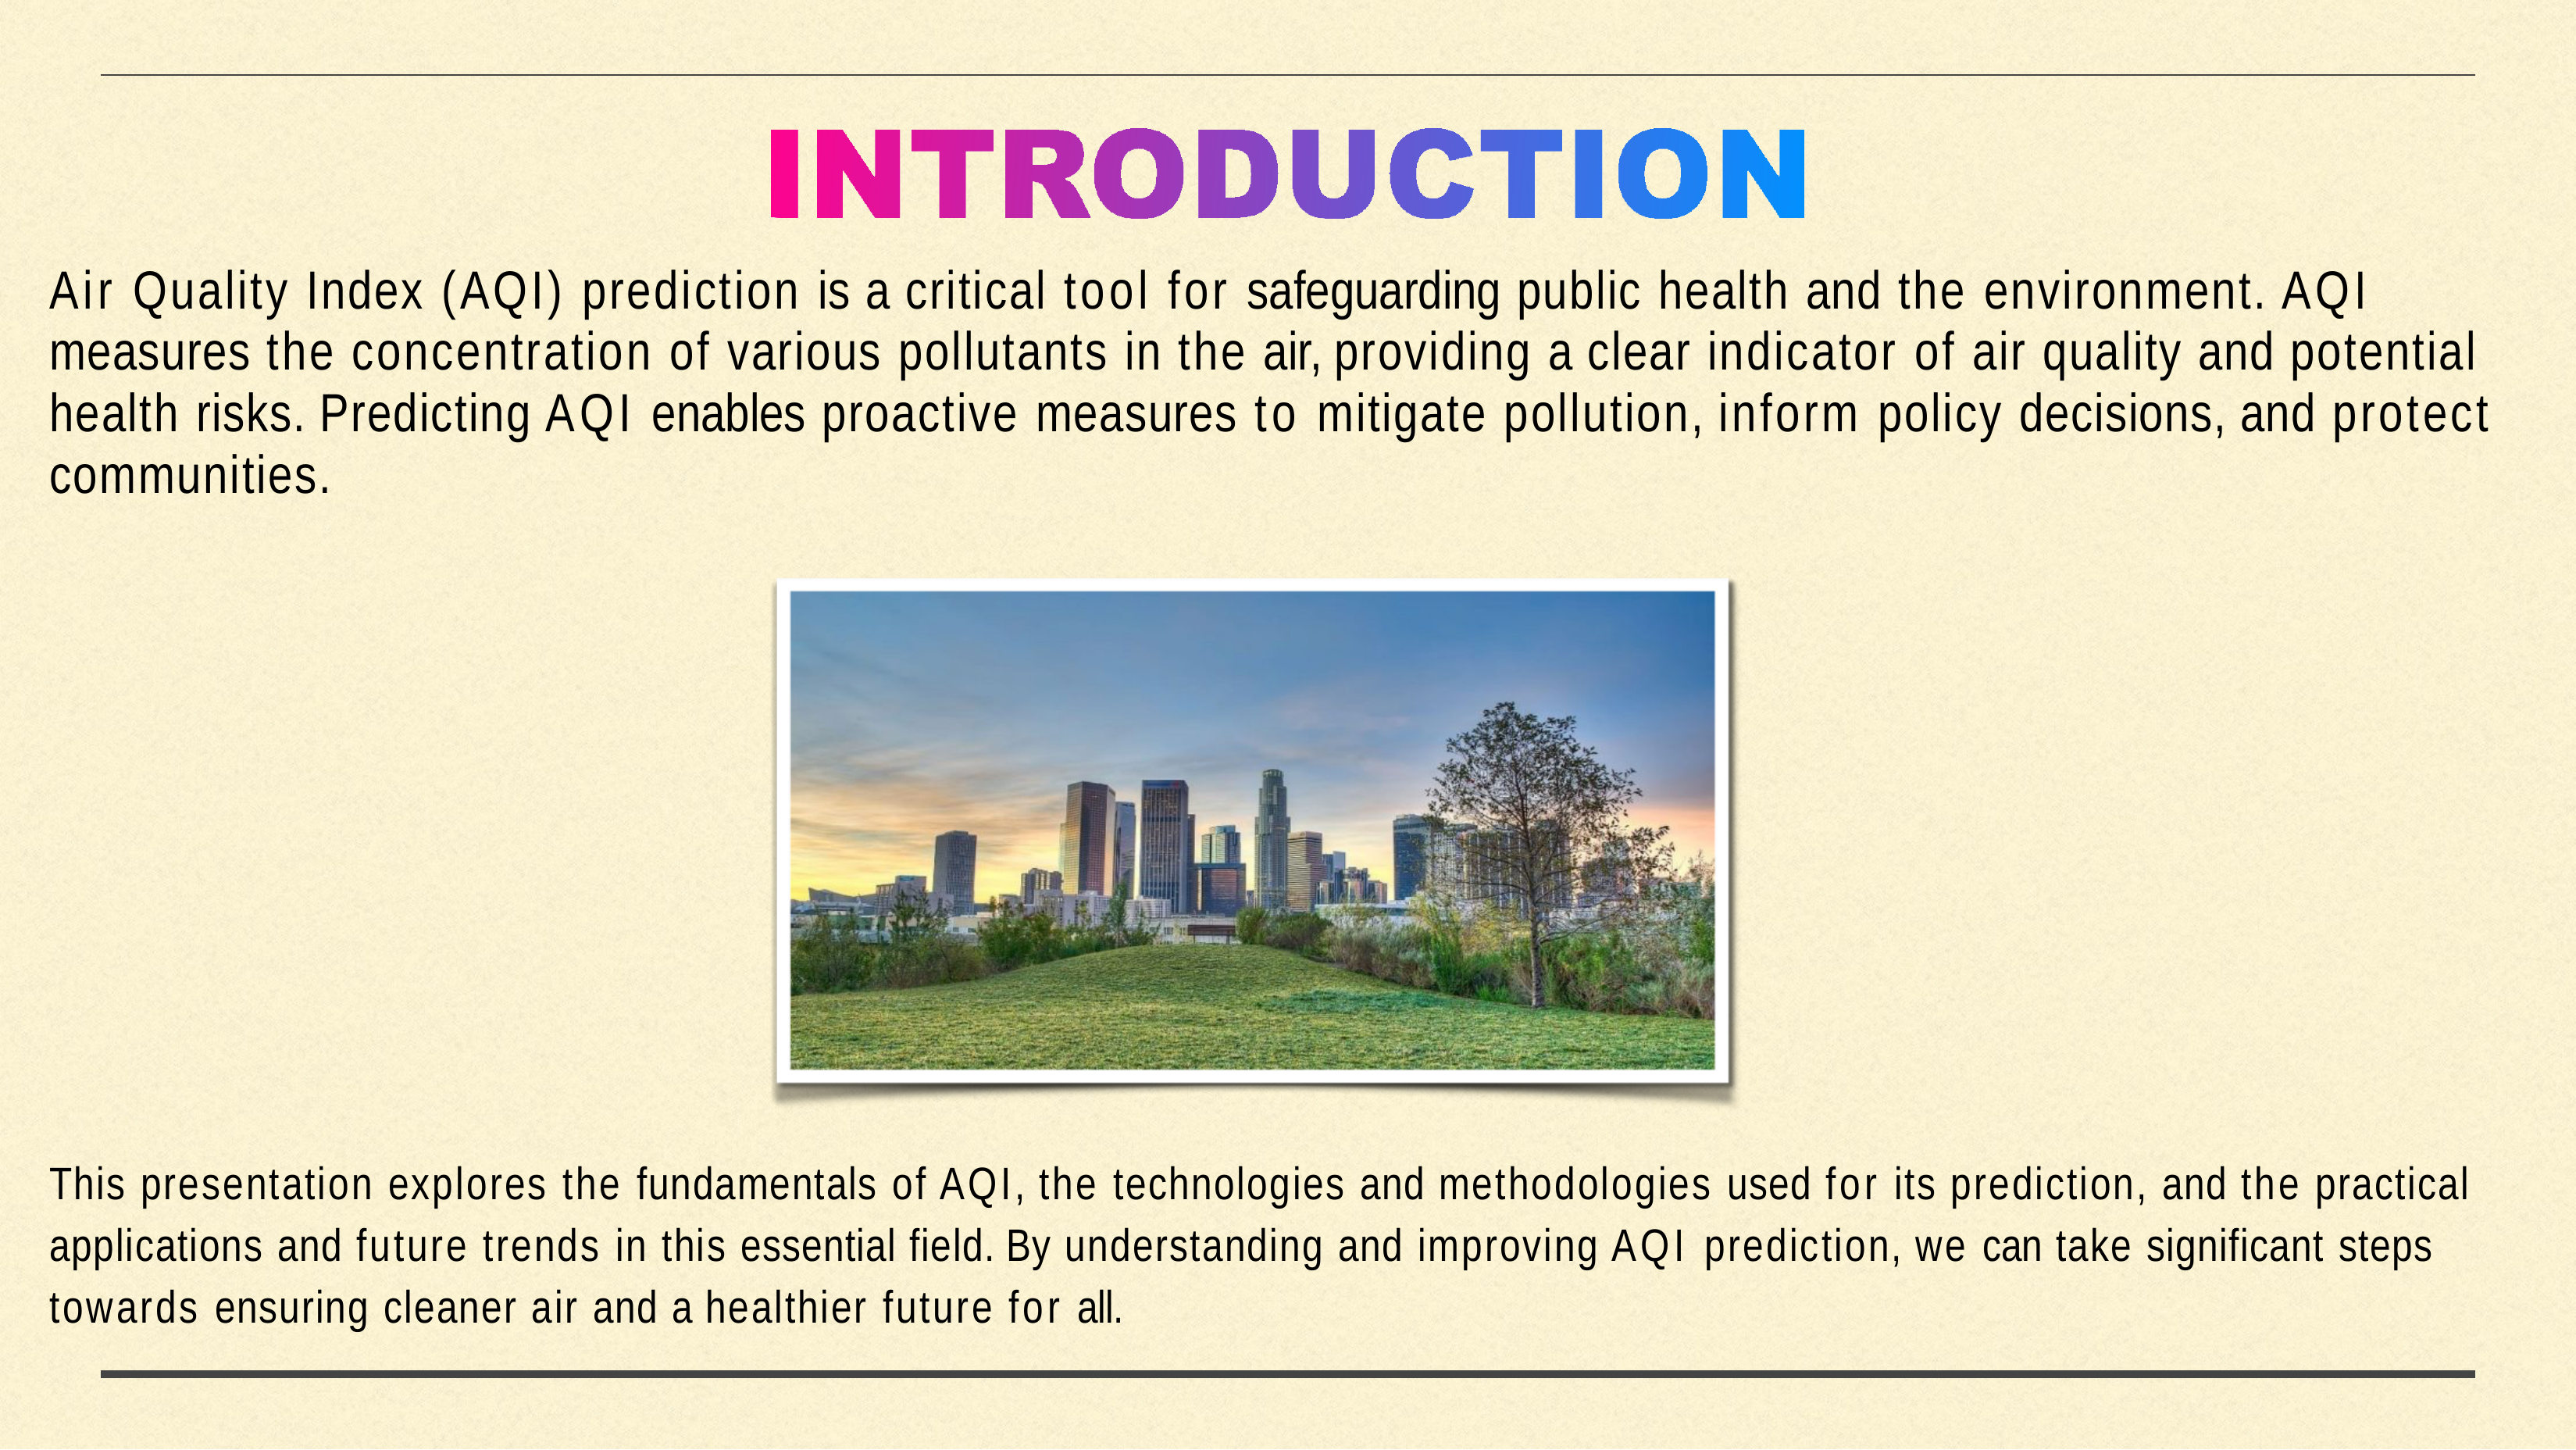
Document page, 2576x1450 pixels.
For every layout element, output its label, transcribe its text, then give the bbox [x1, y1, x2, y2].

text_box This presentation explores the fundamentals of AQI, the technologies and methodologies used for its prediction, and the practical applications and future trends in this essential field. By understanding and improving AQI prediction, we can take significant steps towards ensuring cleaner air and a healthier future for all. [48, 1141, 2491, 1333]
title Air Quality Index (AQI) prediction is a critical tool for safeguarding public health and the environment. AQI measures the concentration of various pollutants in the air, providing a clear indicator of air quality and potential health risks. Predicting AQI enables proactive measures to mitigate pollution, inform policy decisions, and protect communities. [48, 252, 2497, 505]
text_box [769, 577, 1745, 1117]
picture [0, 0, 2576, 1449]
